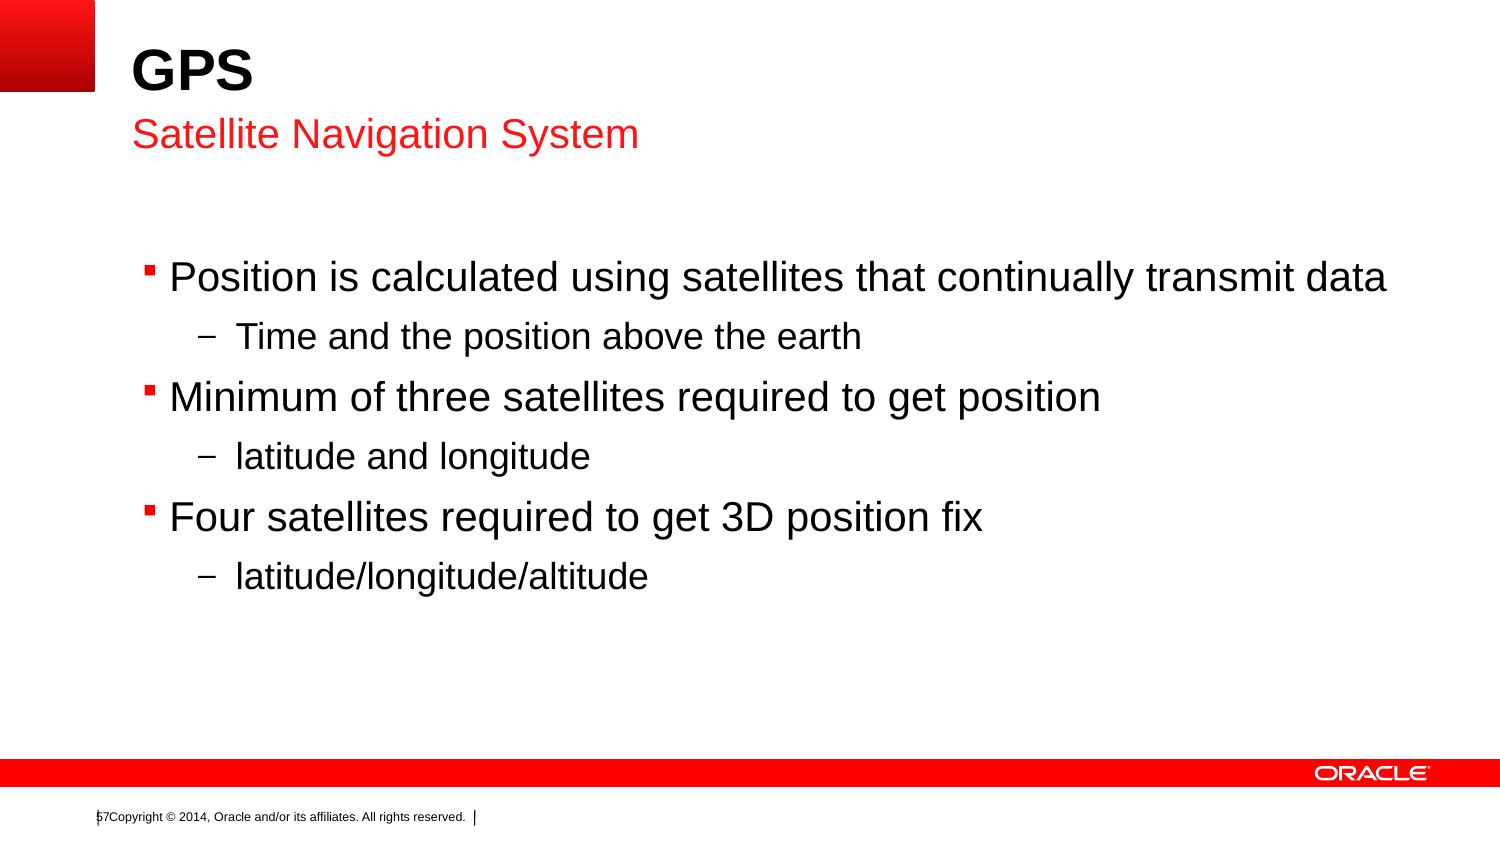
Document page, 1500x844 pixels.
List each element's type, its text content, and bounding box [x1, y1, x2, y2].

picture [0, 759, 1500, 787]
list Satellite Navigation System [131, 106, 1482, 157]
title GPS [131, 40, 1482, 106]
list Position is calculated using satellites that continually transmit data Time and the position above the earth Minimum of three satellites required to get position latitude and longitude Four satellites required to get 3D position fix latitude/longitude/altitude [131, 249, 1482, 753]
